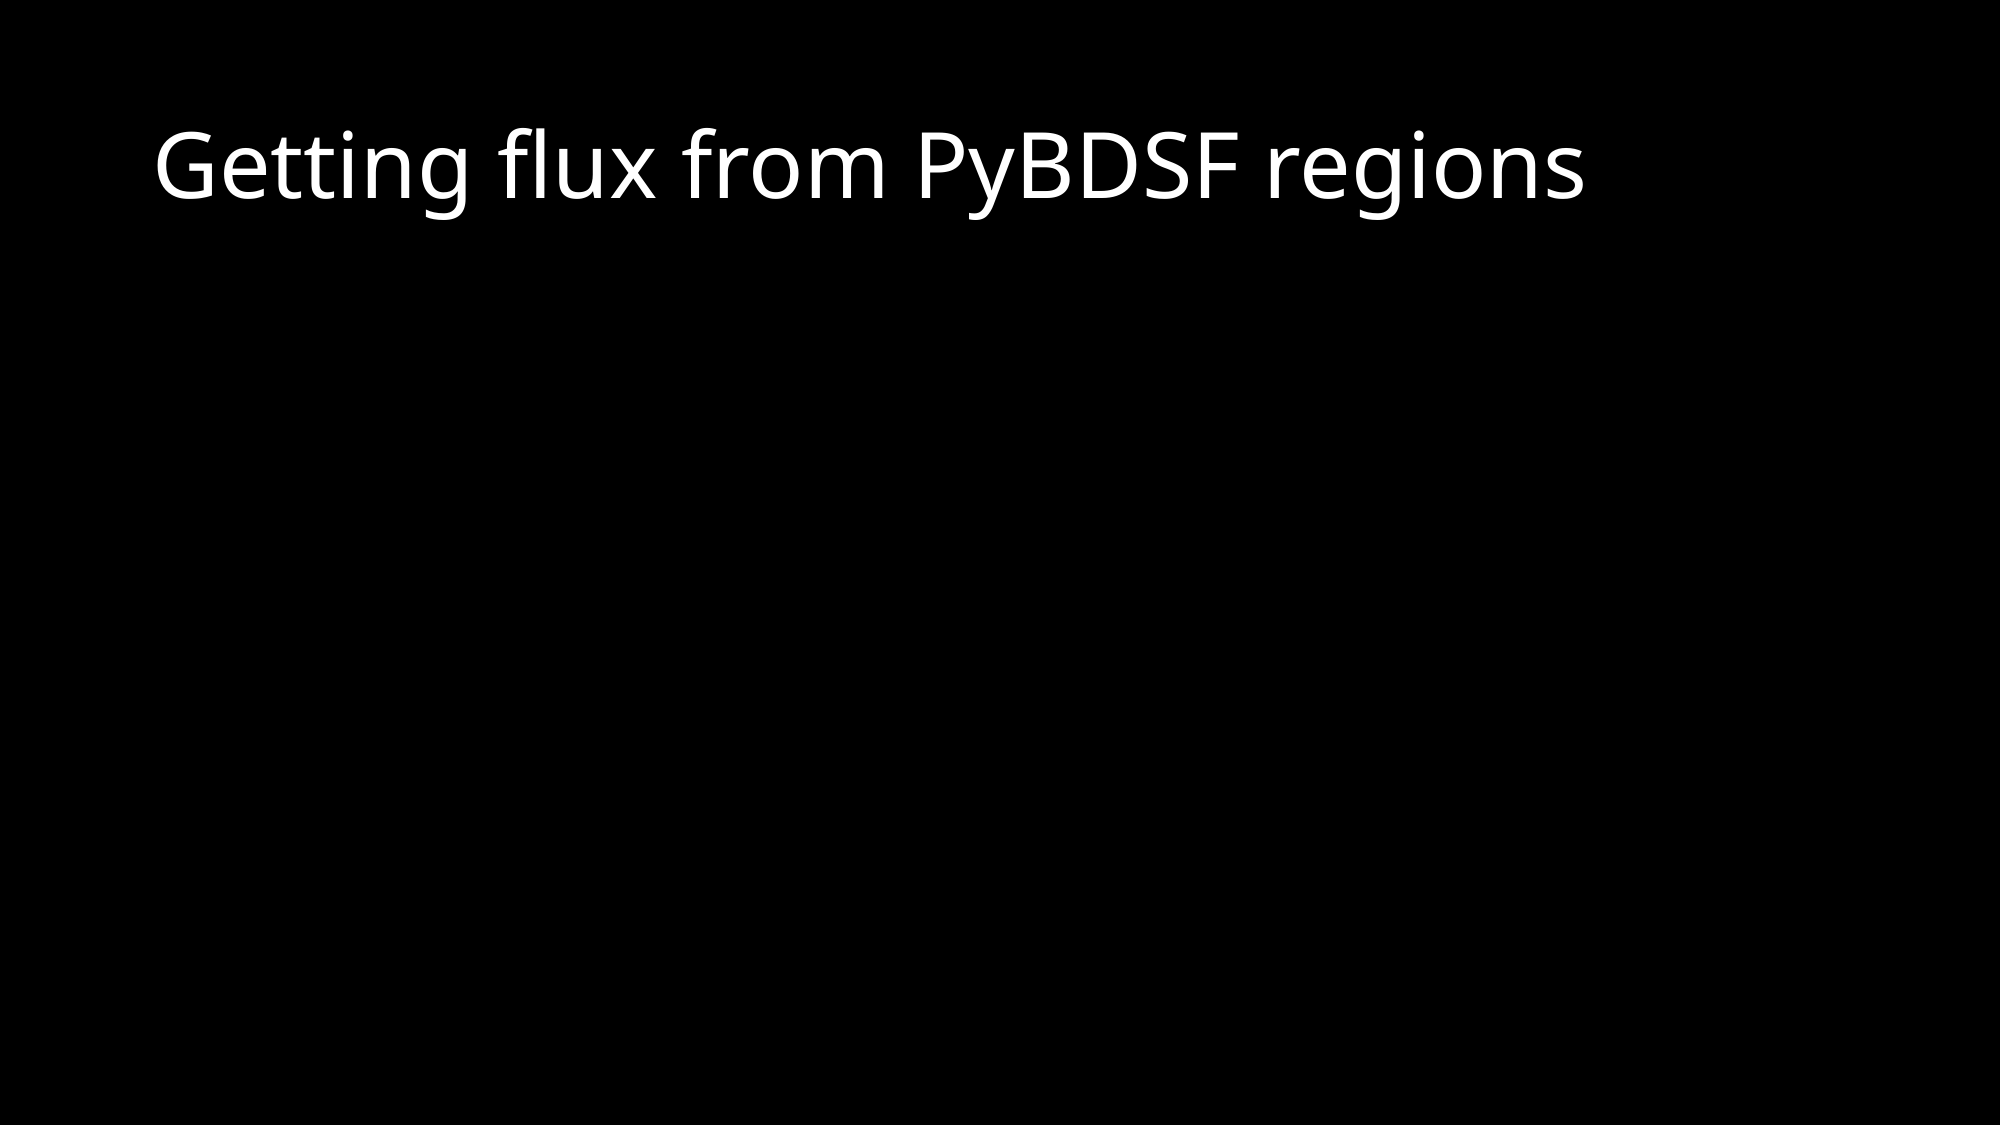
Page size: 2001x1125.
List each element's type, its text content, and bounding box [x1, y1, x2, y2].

title Getting flux from PyBDSF regions [137, 59, 1863, 278]
